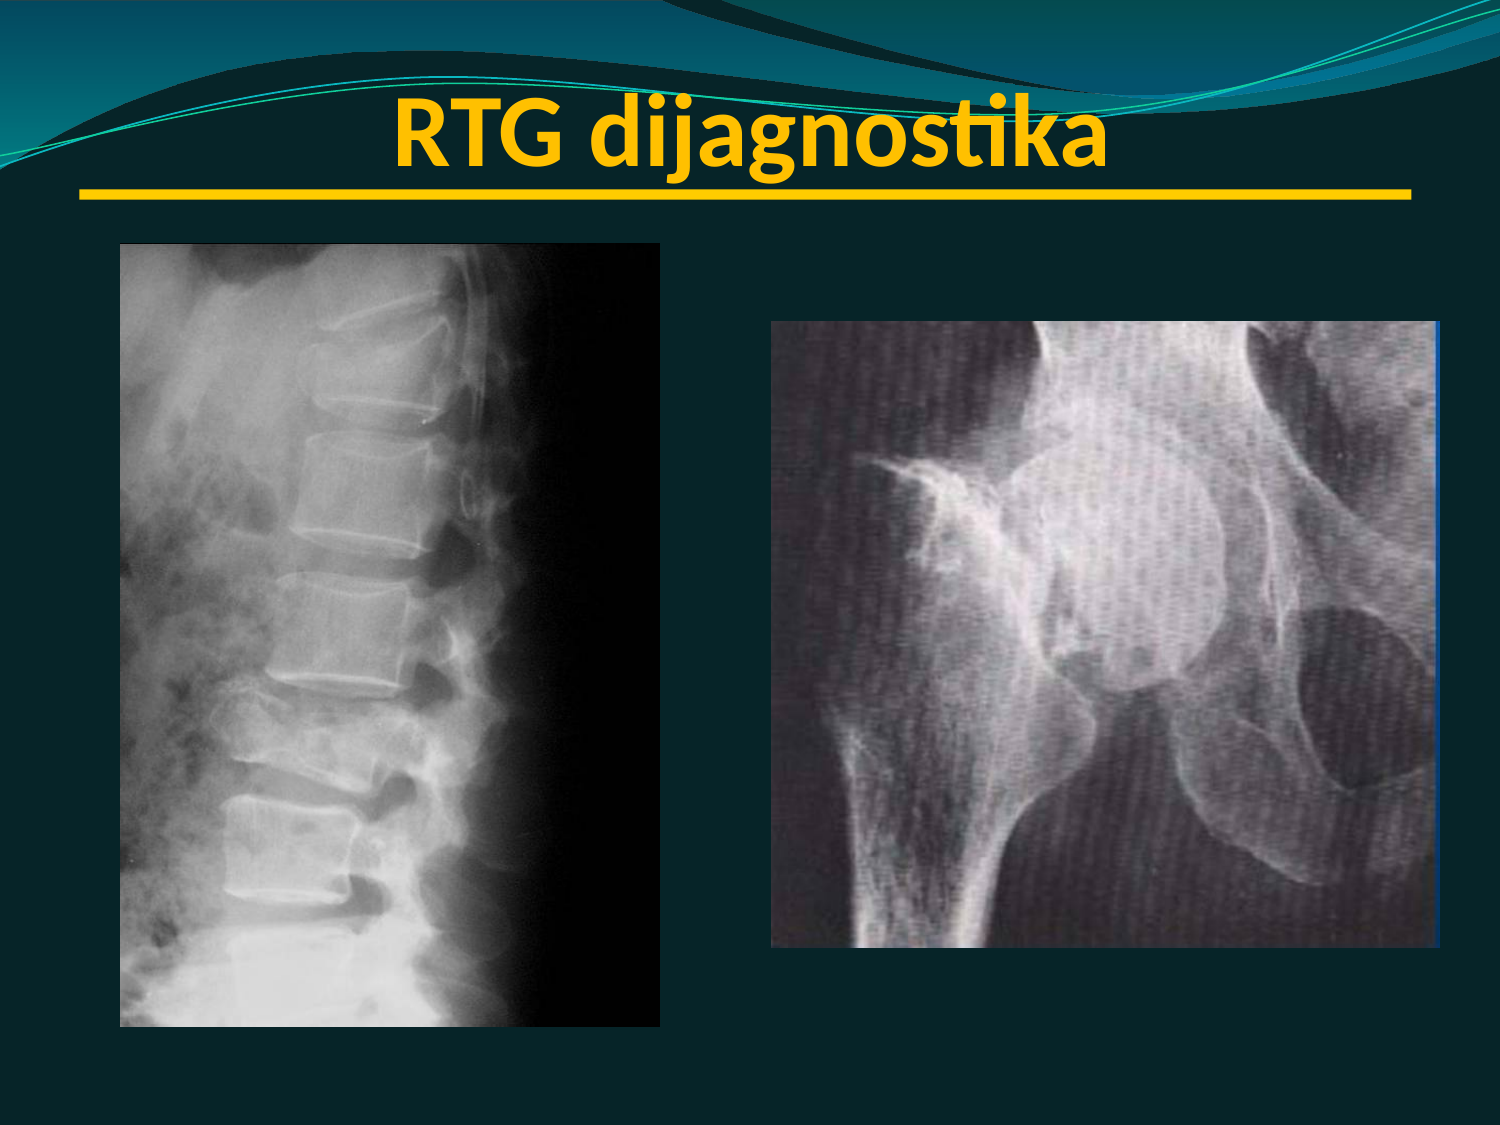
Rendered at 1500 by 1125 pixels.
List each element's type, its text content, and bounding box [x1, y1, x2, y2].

title RTG dijagnostika [76, 0, 1427, 188]
text_box [79, 189, 1412, 200]
picture [770, 321, 1441, 948]
picture [120, 242, 660, 1027]
